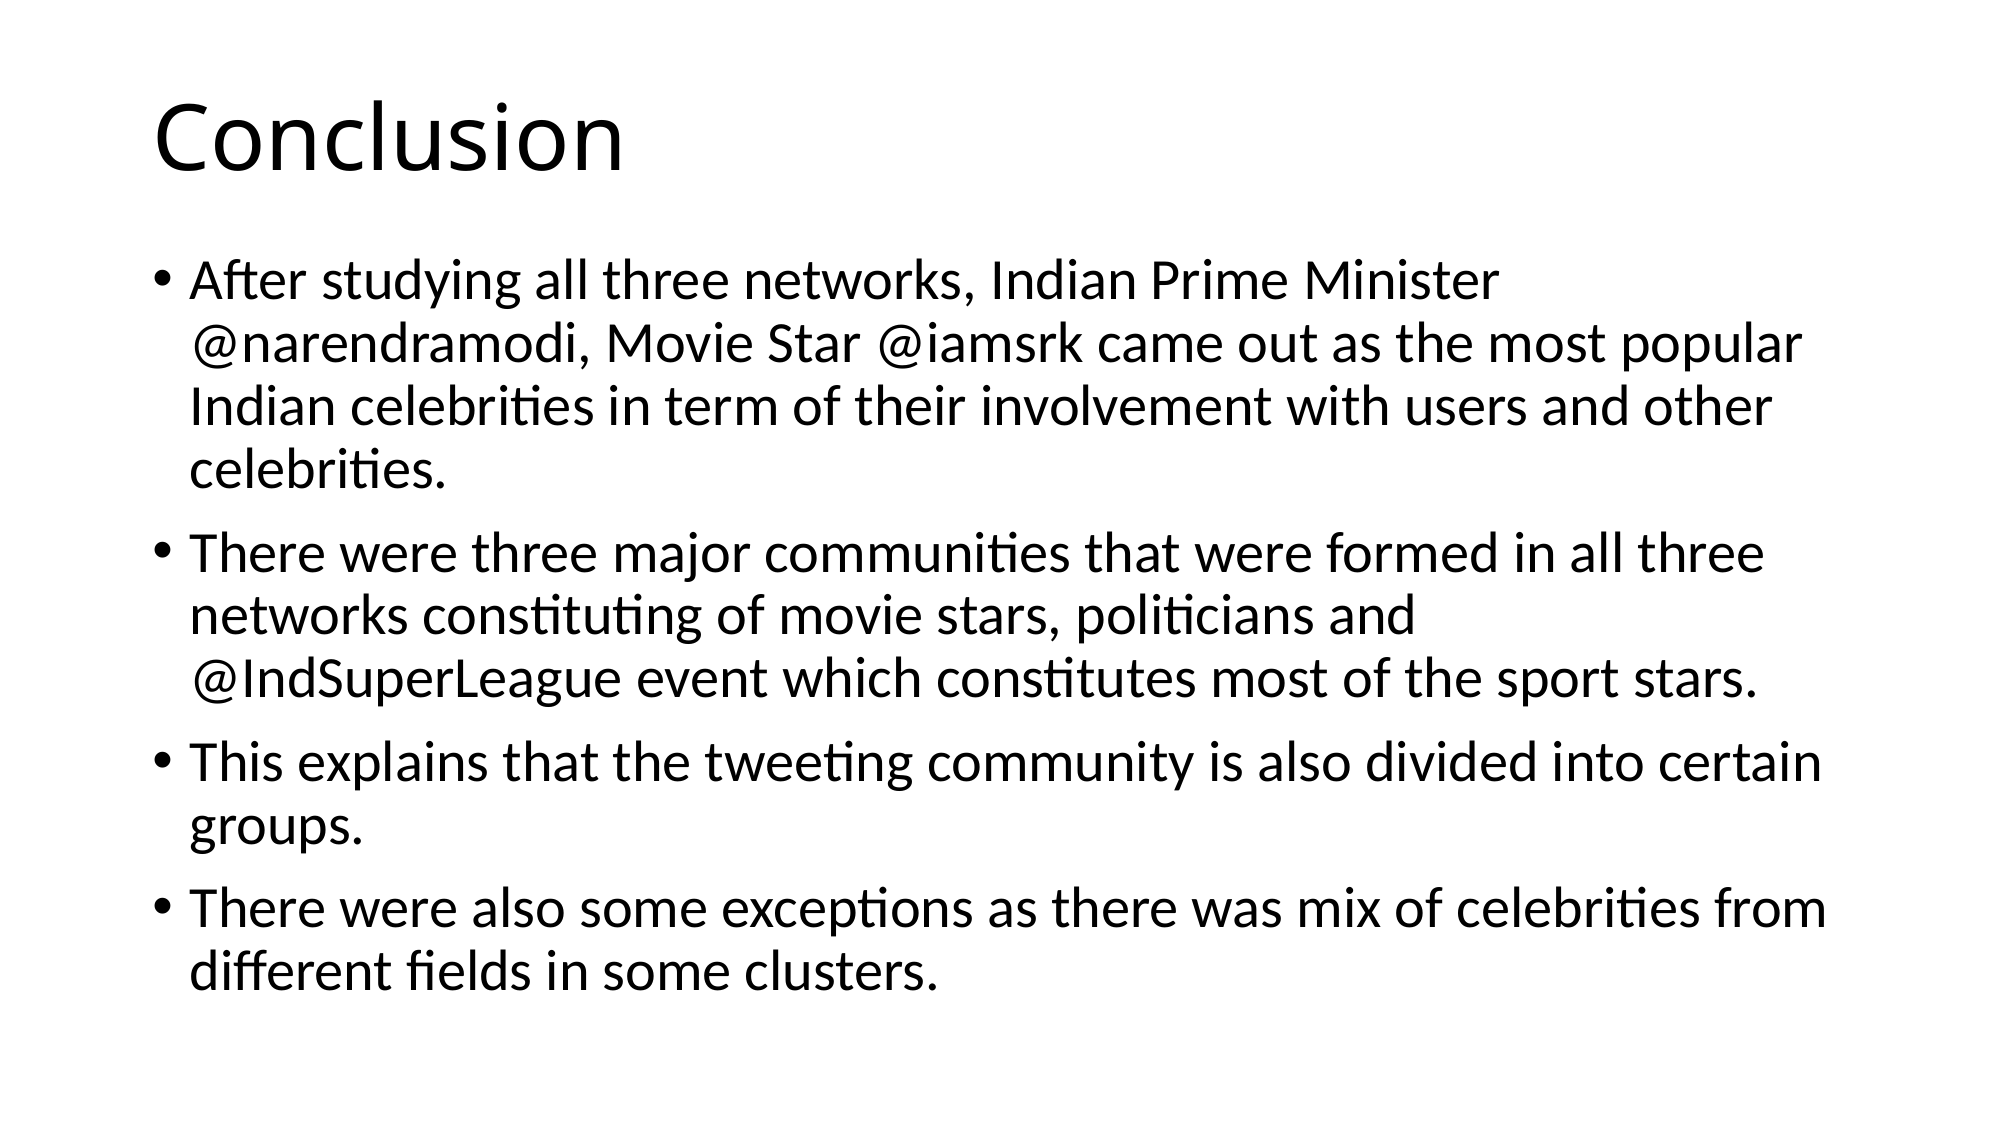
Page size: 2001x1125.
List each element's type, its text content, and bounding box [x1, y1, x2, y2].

title Conclusion [137, 59, 1863, 222]
list After studying all three networks, Indian Prime Minister @narendramodi, Movie Star @iamsrk came out as the most popular Indian celebrities in term of their involvement with users and other celebrities. There were three major communities that were formed in all three networks constituting of movie stars, politicians and @IndSuperLeague event which constitutes most of the sport stars. This explains that the tweeting community is also divided into certain groups. There were also some exceptions as there was mix of celebrities from different fields in some clusters. [137, 242, 1863, 1081]
